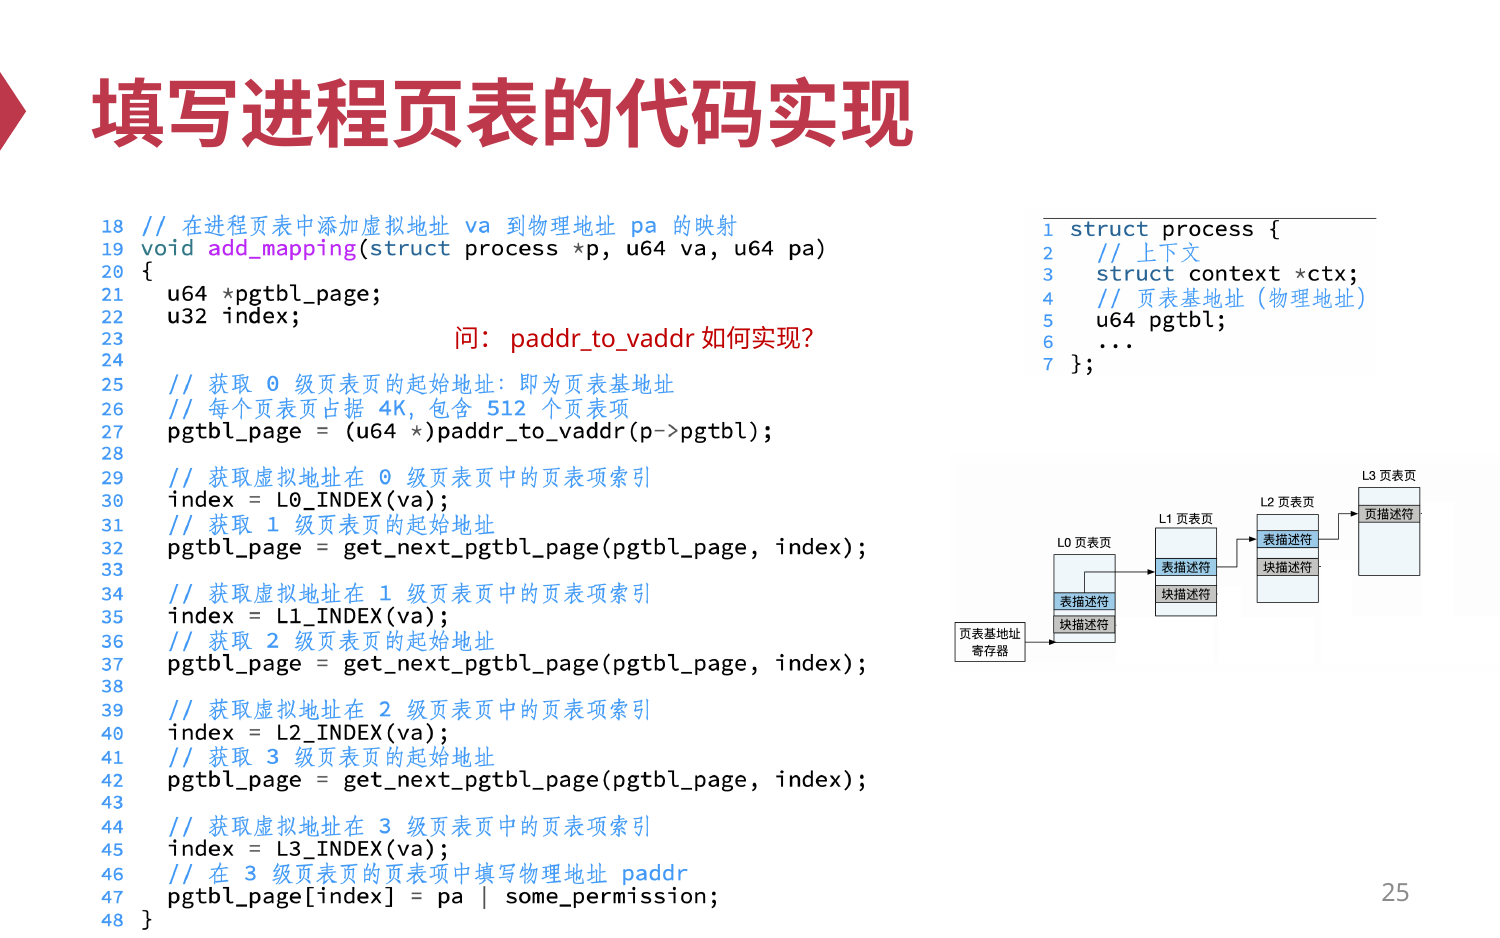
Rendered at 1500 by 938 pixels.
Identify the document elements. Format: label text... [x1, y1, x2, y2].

title 填写进程页表的代码实现 [75, 37, 1425, 186]
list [88, 208, 891, 938]
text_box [950, 454, 1500, 673]
slide_number 25 [1074, 868, 1425, 919]
picture [1023, 208, 1377, 375]
